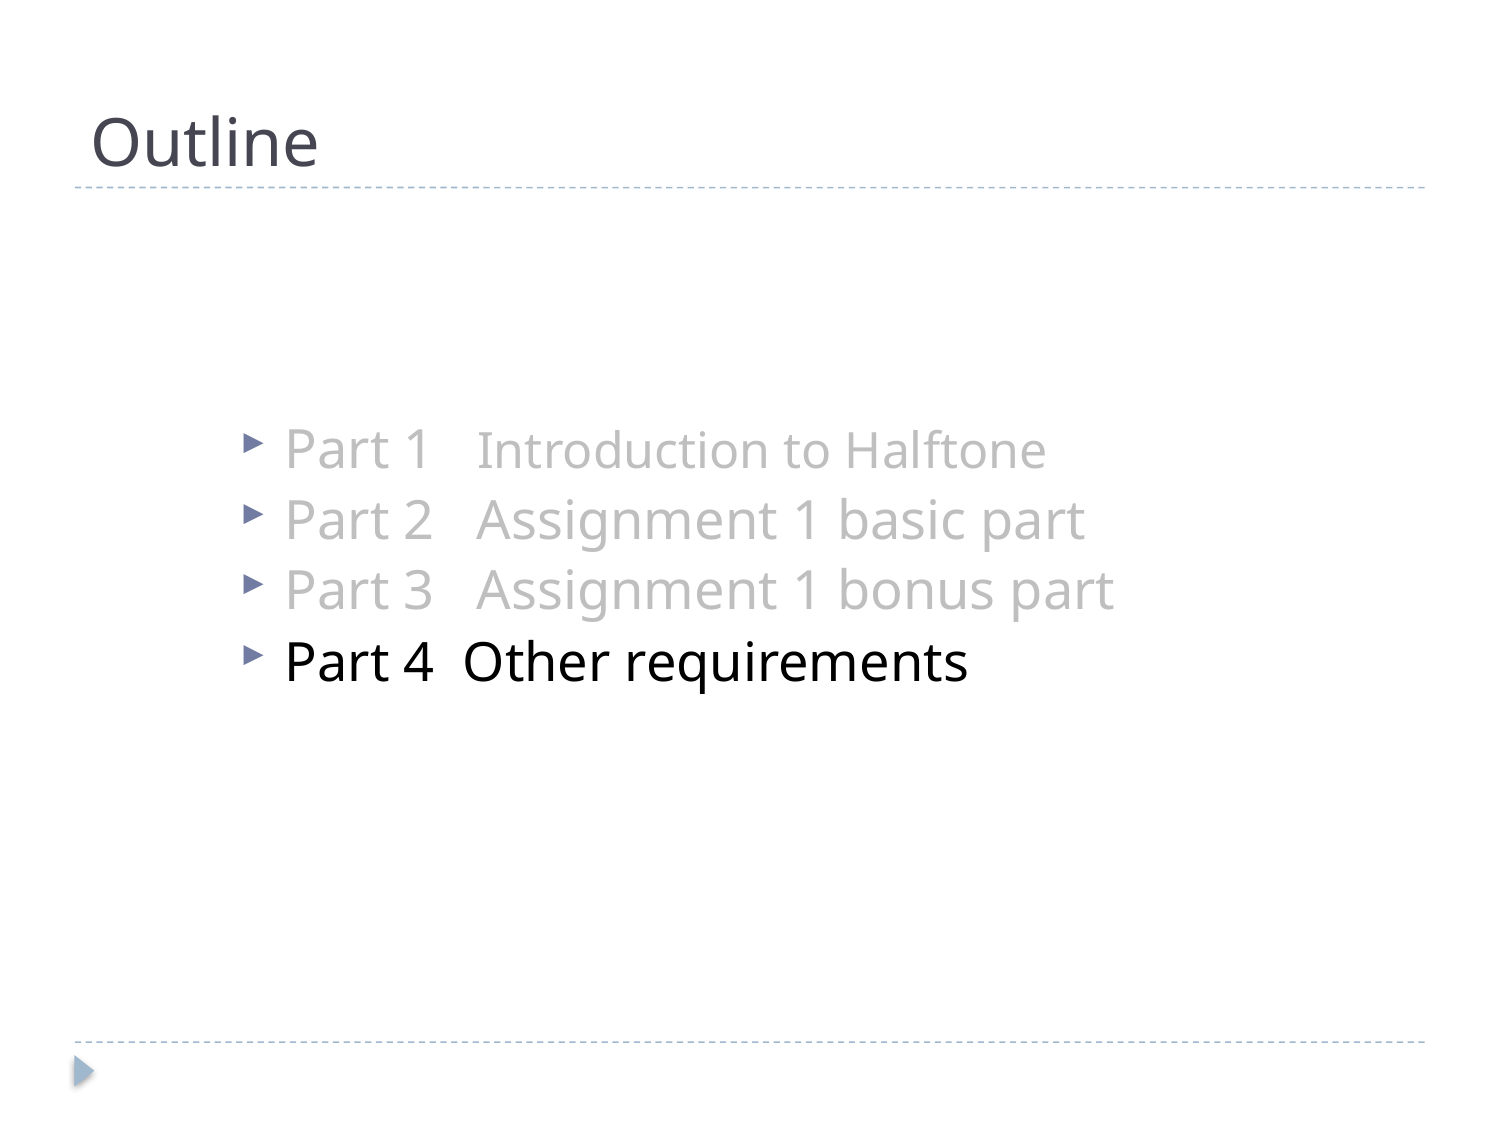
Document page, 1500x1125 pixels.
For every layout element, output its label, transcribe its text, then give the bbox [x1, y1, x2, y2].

title Outline [75, 24, 1425, 188]
list Part 1 Introduction to Halftone Part 2 Assignment 1 basic part Part 3 Assignment 1 bonus part Part 4 Other requirements [225, 413, 1362, 601]
